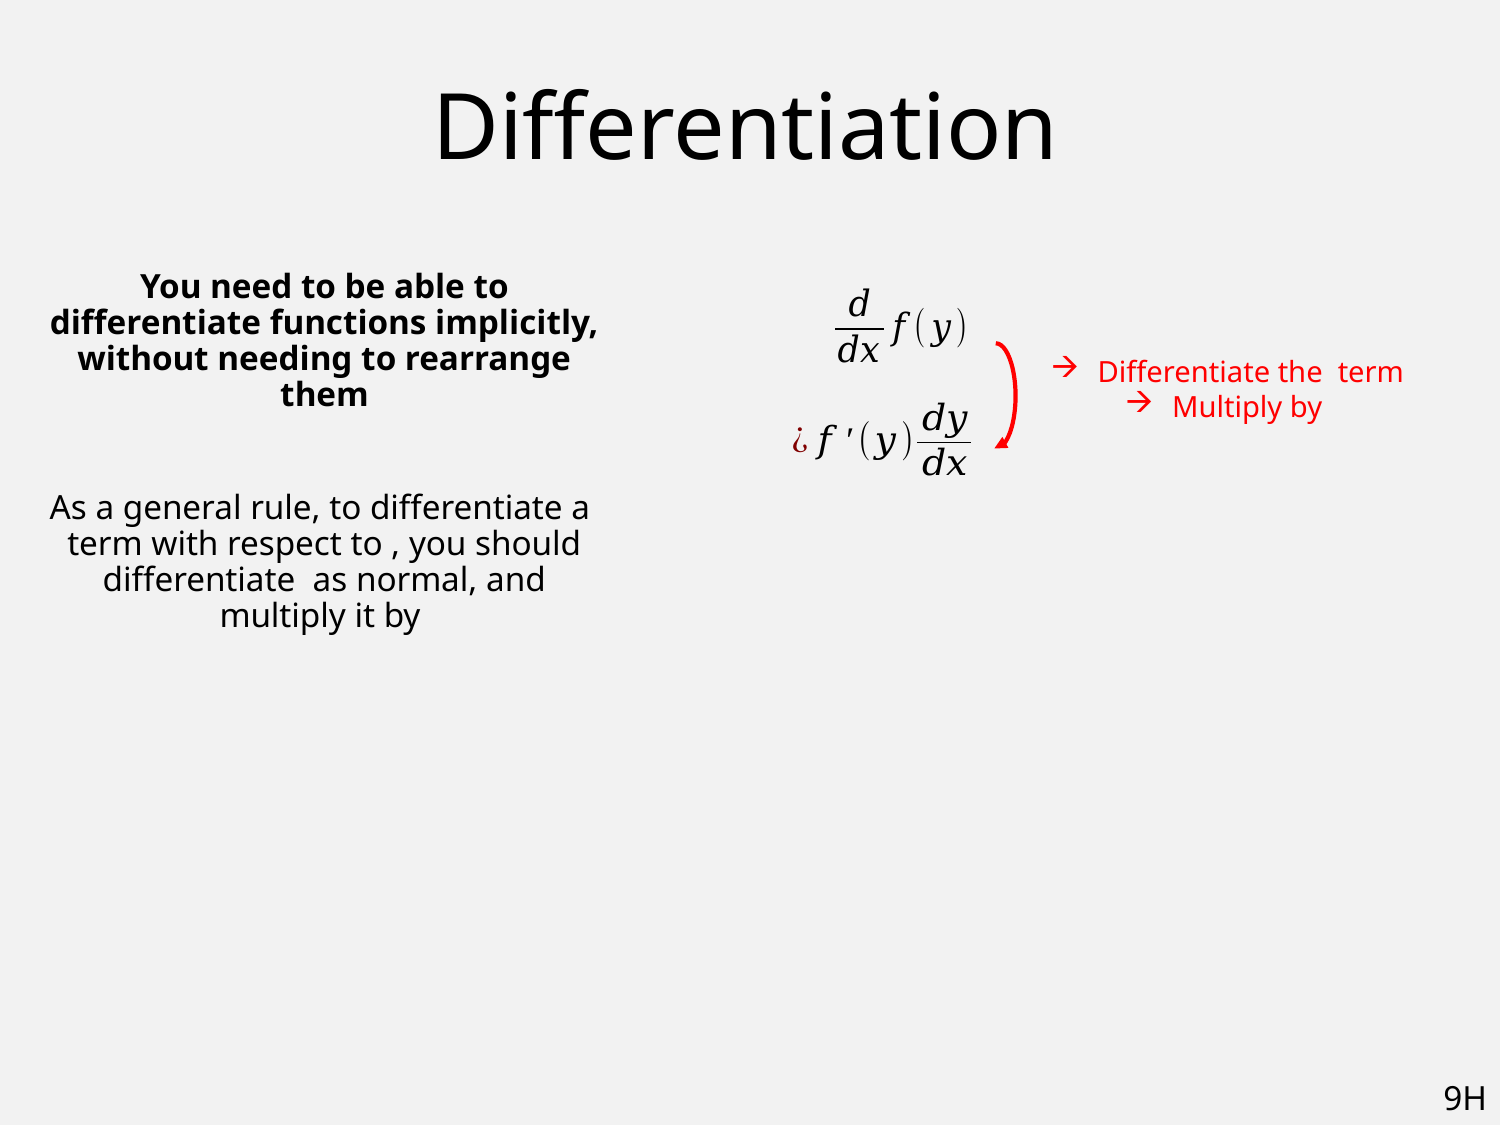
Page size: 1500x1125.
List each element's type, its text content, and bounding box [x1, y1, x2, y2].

title Differentiation [98, 21, 1393, 239]
text_box [994, 342, 1017, 449]
text_box 9H [1428, 1069, 1500, 1125]
